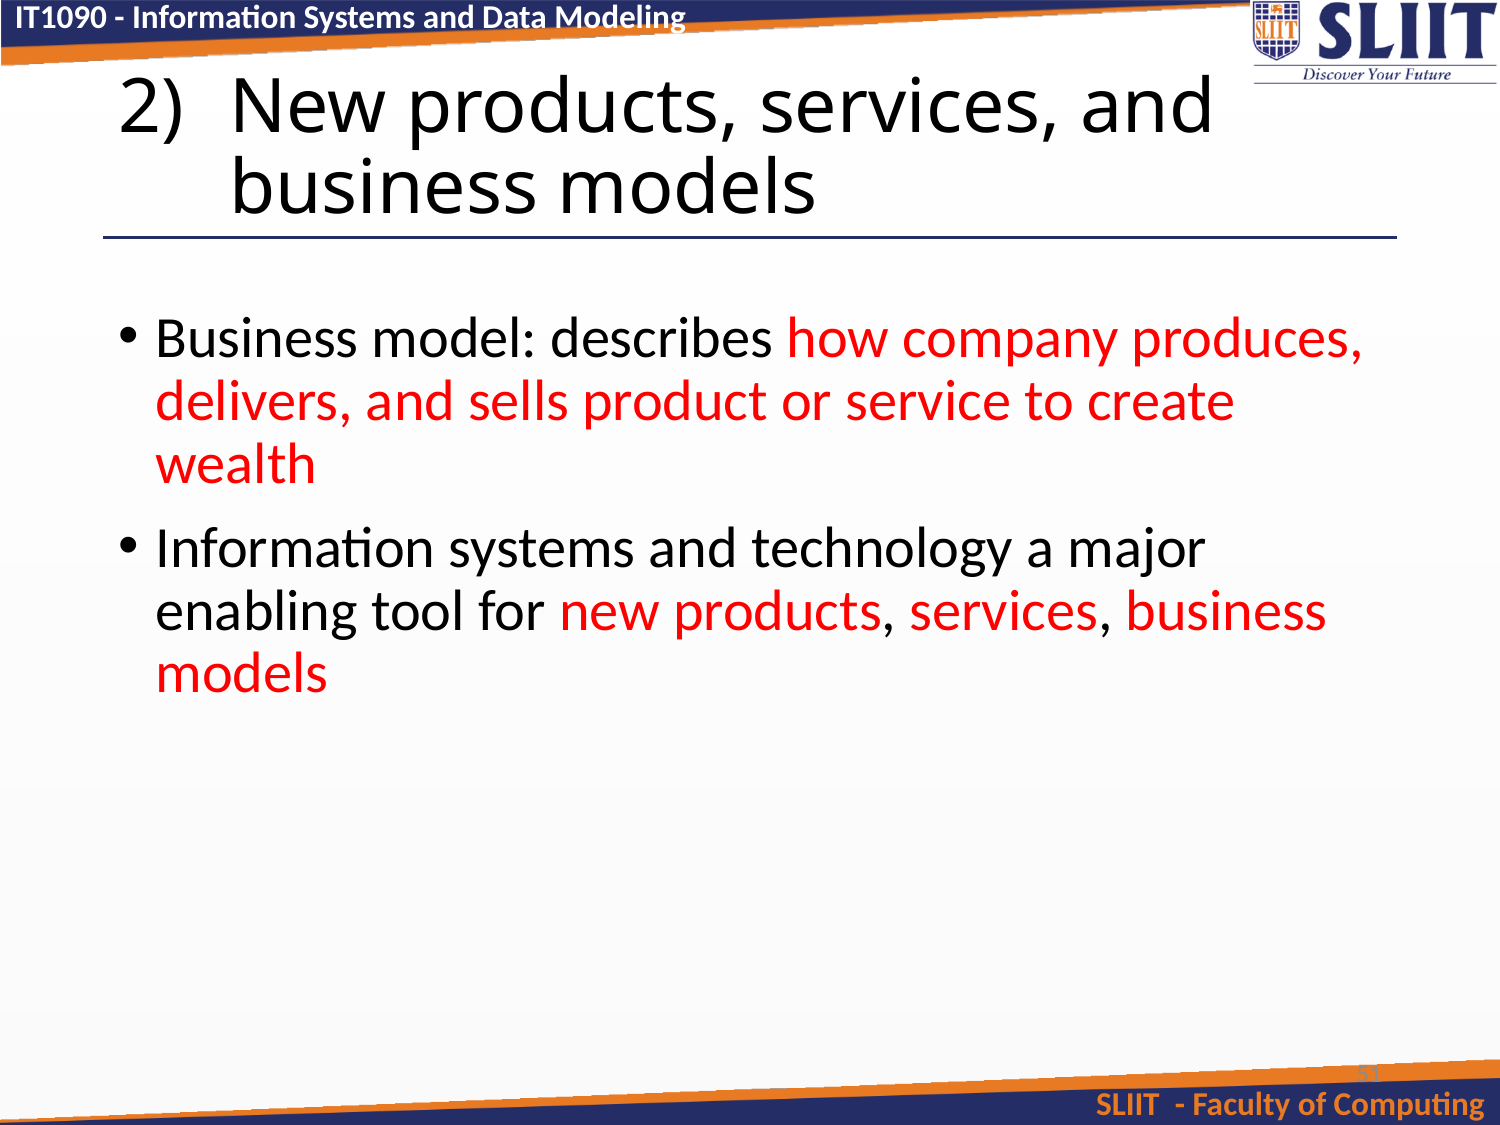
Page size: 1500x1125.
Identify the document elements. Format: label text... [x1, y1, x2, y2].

list Business model: describes how company produces, delivers, and sells product or service to create wealth Information systems and technology a major enabling tool for new products, services, business models [103, 299, 1397, 1014]
picture [1250, 0, 1500, 84]
slide_number 51 [1059, 1042, 1397, 1103]
title New products, services, and business models [103, 59, 1397, 238]
picture [1302, 1103, 1310, 1112]
picture [1356, 1103, 1364, 1112]
picture [2, 2, 1249, 75]
picture [0, 1050, 1500, 1125]
picture [1243, 1103, 1249, 1112]
